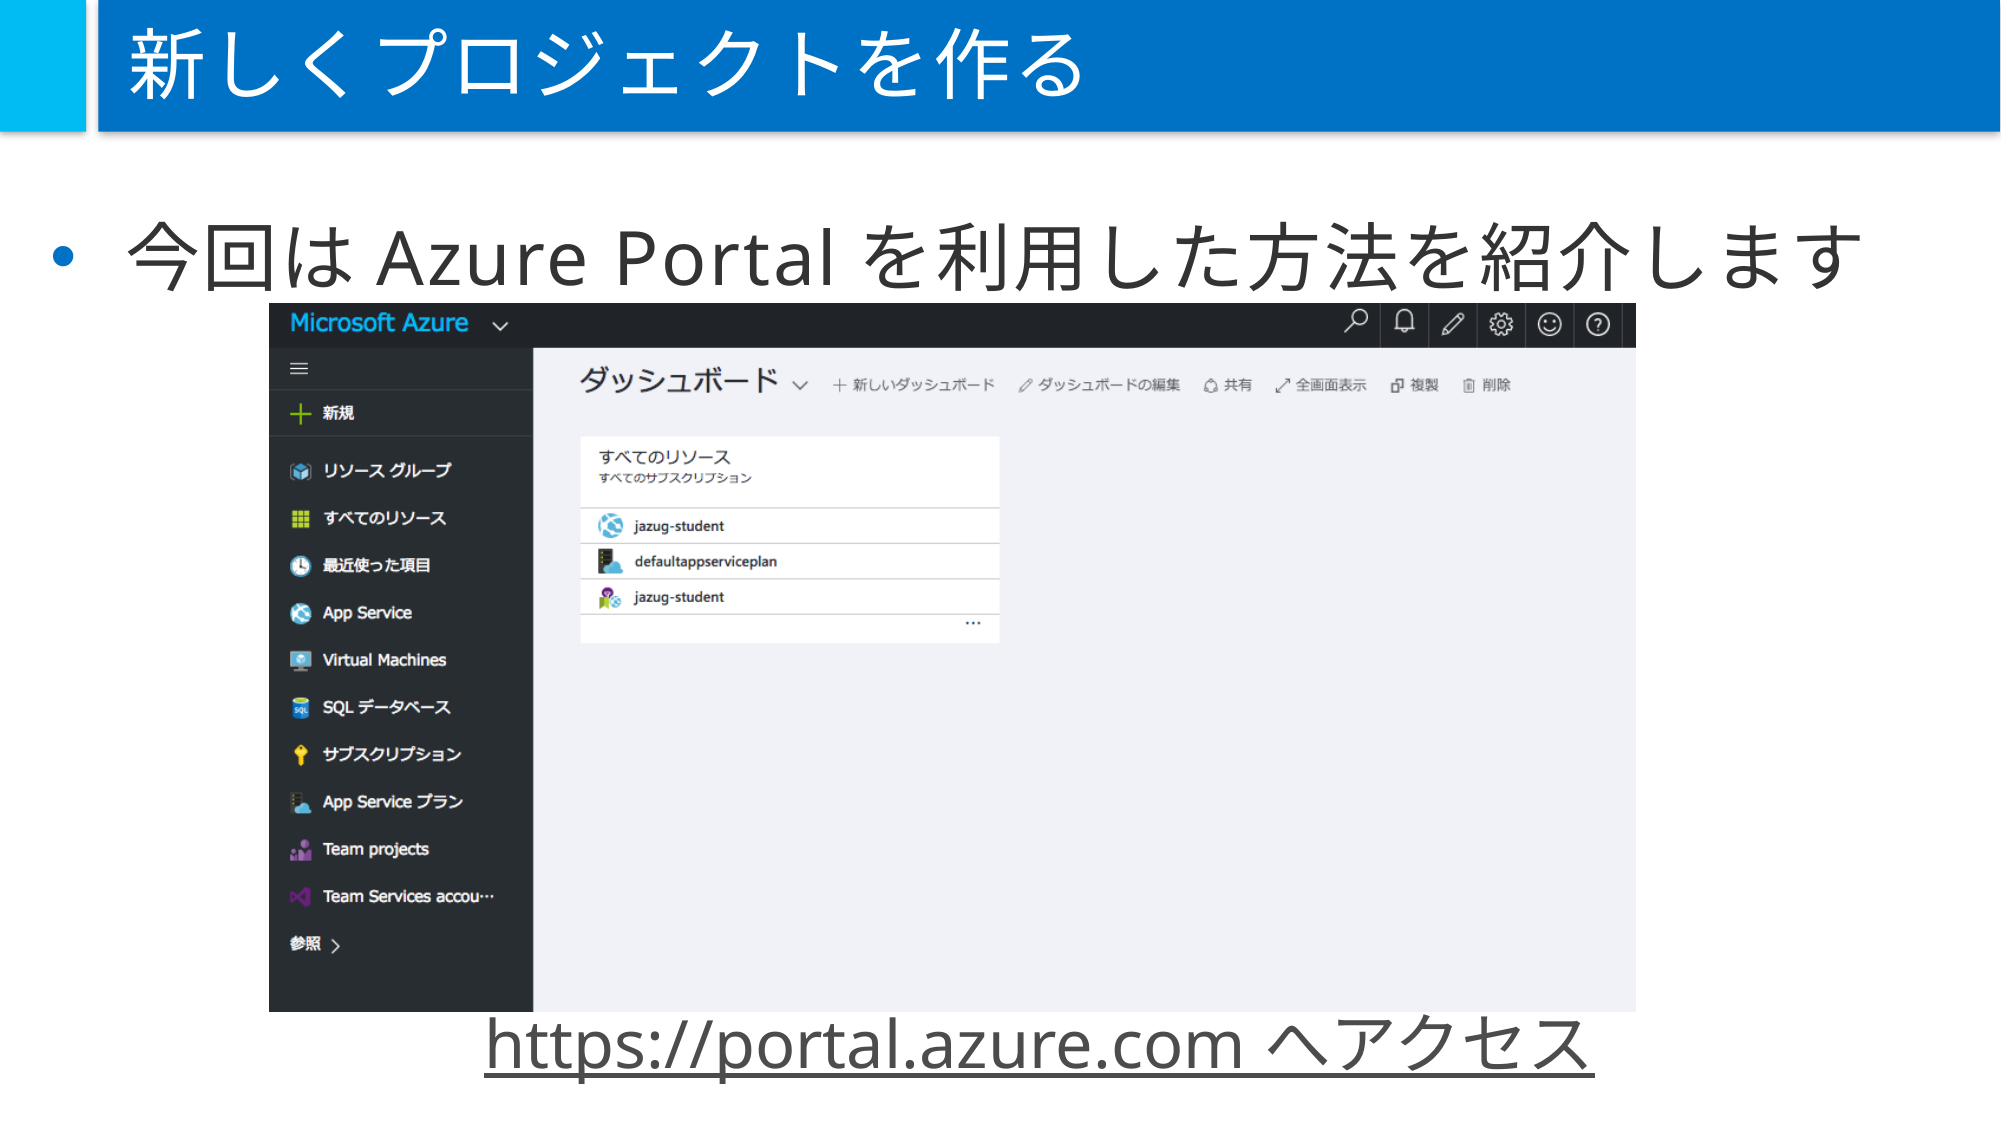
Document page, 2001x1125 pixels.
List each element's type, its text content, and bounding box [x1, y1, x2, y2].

picture [269, 303, 1636, 1012]
list 今回はAzure Portalを利用した方法を紹介します [35, 184, 1967, 638]
title 新しくプロジェクトを作る [98, 0, 2000, 132]
text_box https://portal.azure.com へアクセス [469, 1020, 1531, 1125]
